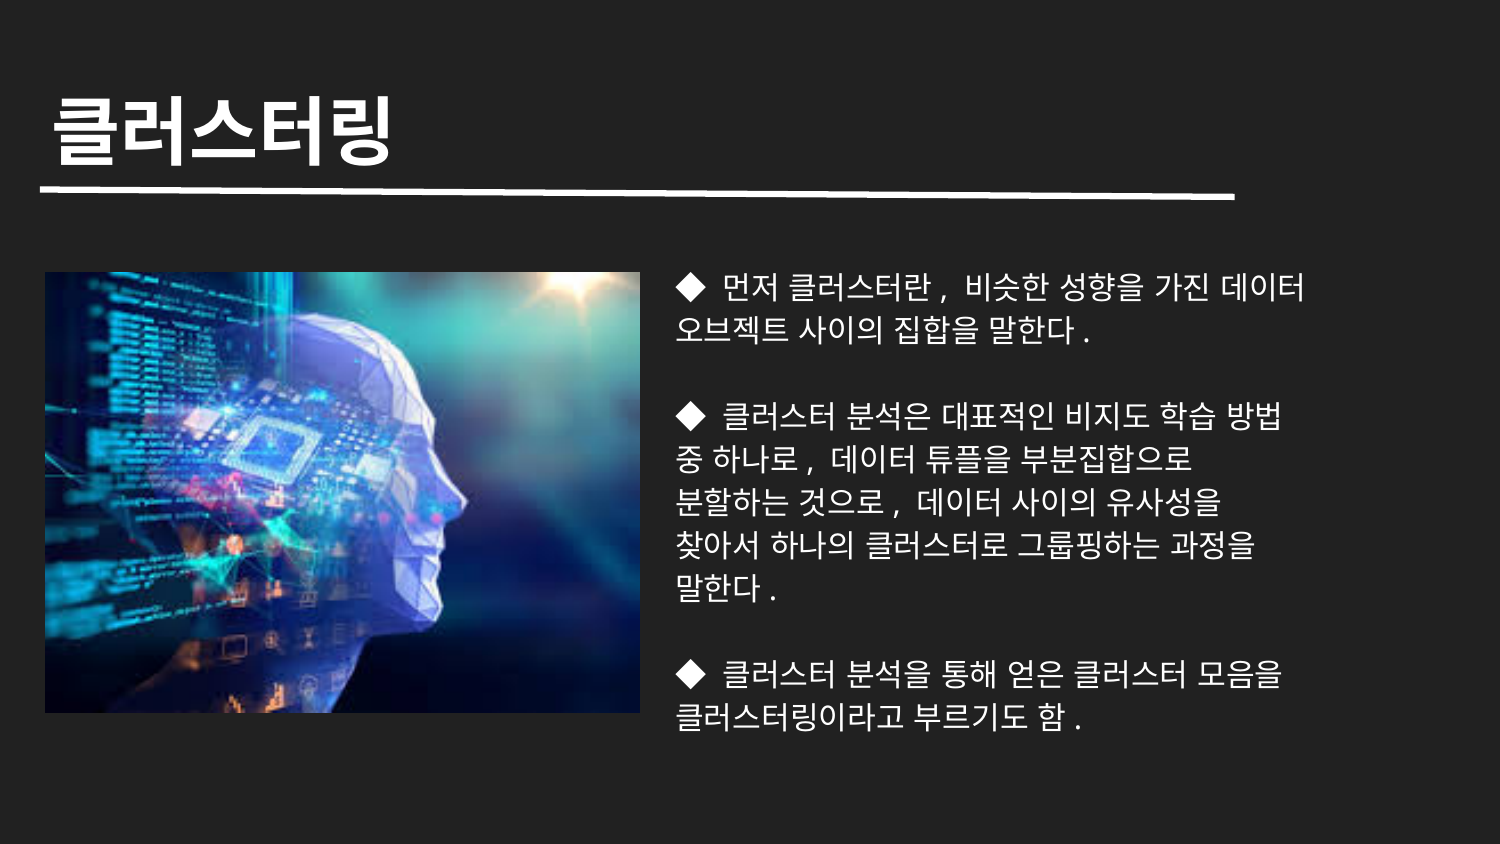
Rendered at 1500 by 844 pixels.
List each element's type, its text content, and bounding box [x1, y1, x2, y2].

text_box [39, 189, 1235, 198]
subtitle ◆ 먼저 클러스터란, 비슷한 성향을 가진 데이터 오브젝트 사이의 집합을 말한다. ◆ 클러스터 분석은 대표적인 비지도 학습 방법 중 하나로, 데이터 튜플을 부분집합으로 분할하는 것으로, 데이터 사이의 유사성을 찾아서 하나의 클러스터로 그룹핑하는 과정을 말한다. ◆ 클러스터 분석을 통해 얻은 클러스터 모음을 클러스터링이라고 부르기도 함. [660, 247, 1323, 738]
picture [45, 272, 641, 713]
picture [256, 272, 267, 308]
picture [73, 603, 98, 608]
title 클러스터링 [36, 96, 1238, 190]
